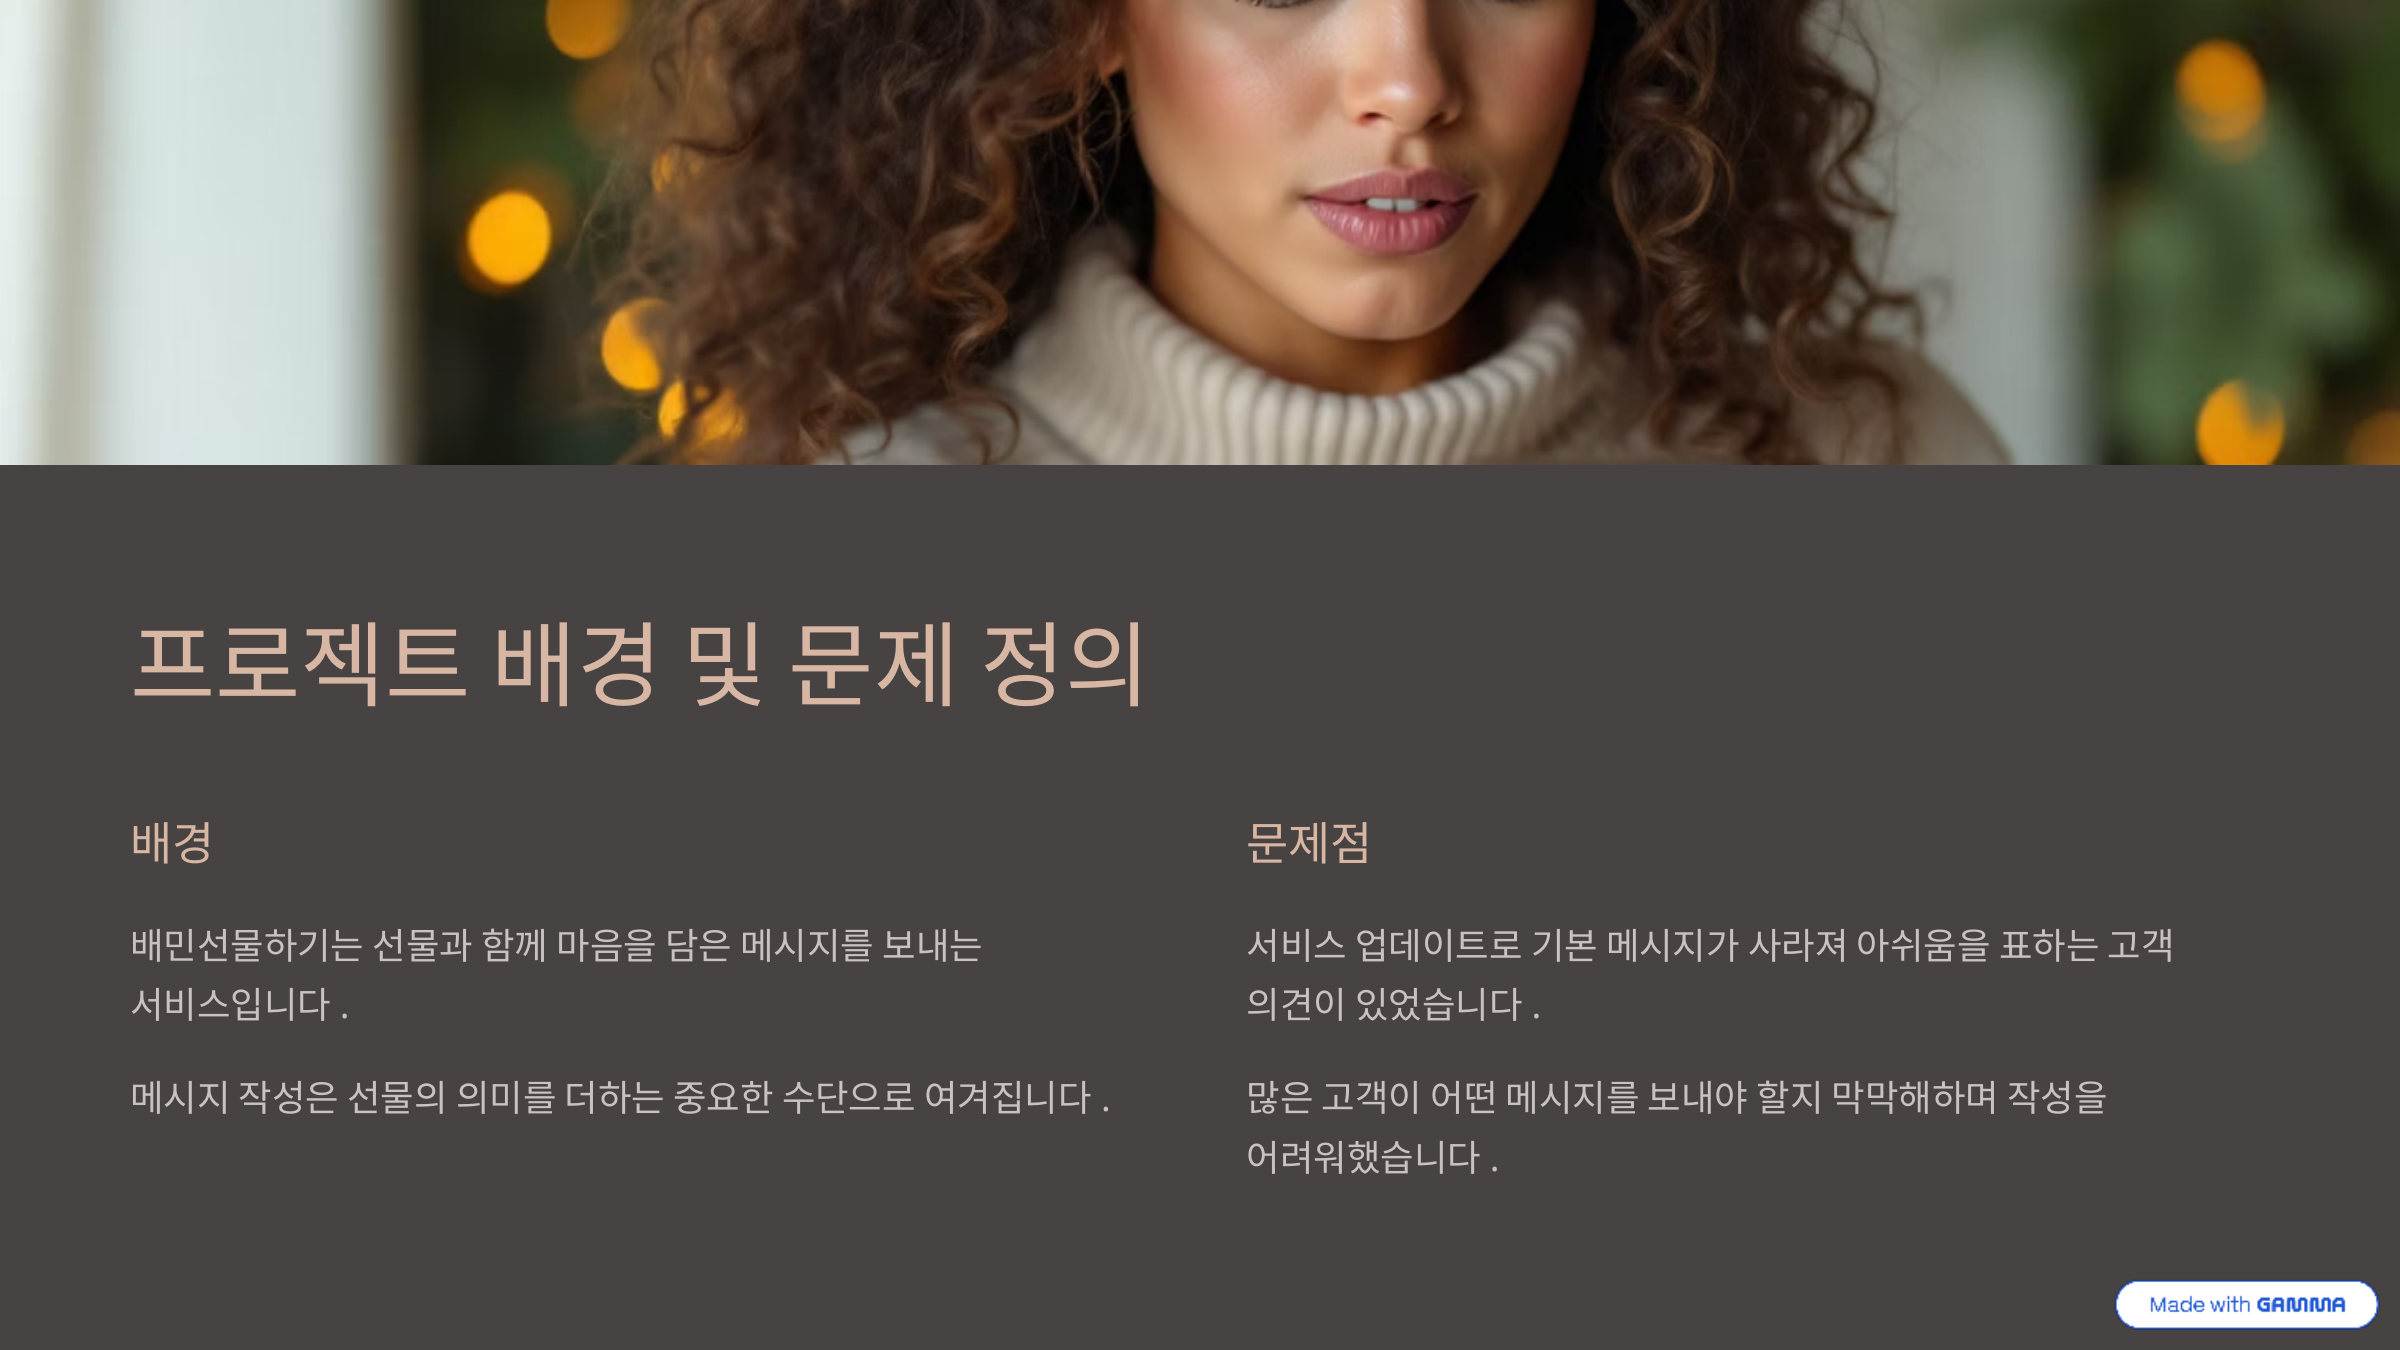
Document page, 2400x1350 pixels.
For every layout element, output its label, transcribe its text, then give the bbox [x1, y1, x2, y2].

text_box 문제점 [1246, 811, 1712, 870]
text_box 메시지 작성은 선물의 의미를 더하는 중요한 수단으로 여겨집니다. [130, 1059, 1155, 1120]
text_box 서비스 업데이트로 기본 메시지가 사라져 아쉬움을 표하는 고객 의견이 있었습니다. [1246, 907, 2271, 1027]
text_box 배민선물하기는 선물과 함께 마음을 담은 메시지를 보내는 서비스입니다. [130, 907, 1155, 1027]
picture [0, 0, 2400, 466]
picture [2106, 1271, 2389, 1339]
text_box 많은 고객이 어떤 메시지를 보내야 할지 막막해하며 작성을 어려워했습니다. [1246, 1059, 2271, 1179]
text_box 프로젝트 배경 및 문제 정의 [130, 602, 1162, 719]
text_box 배경 [130, 811, 596, 870]
